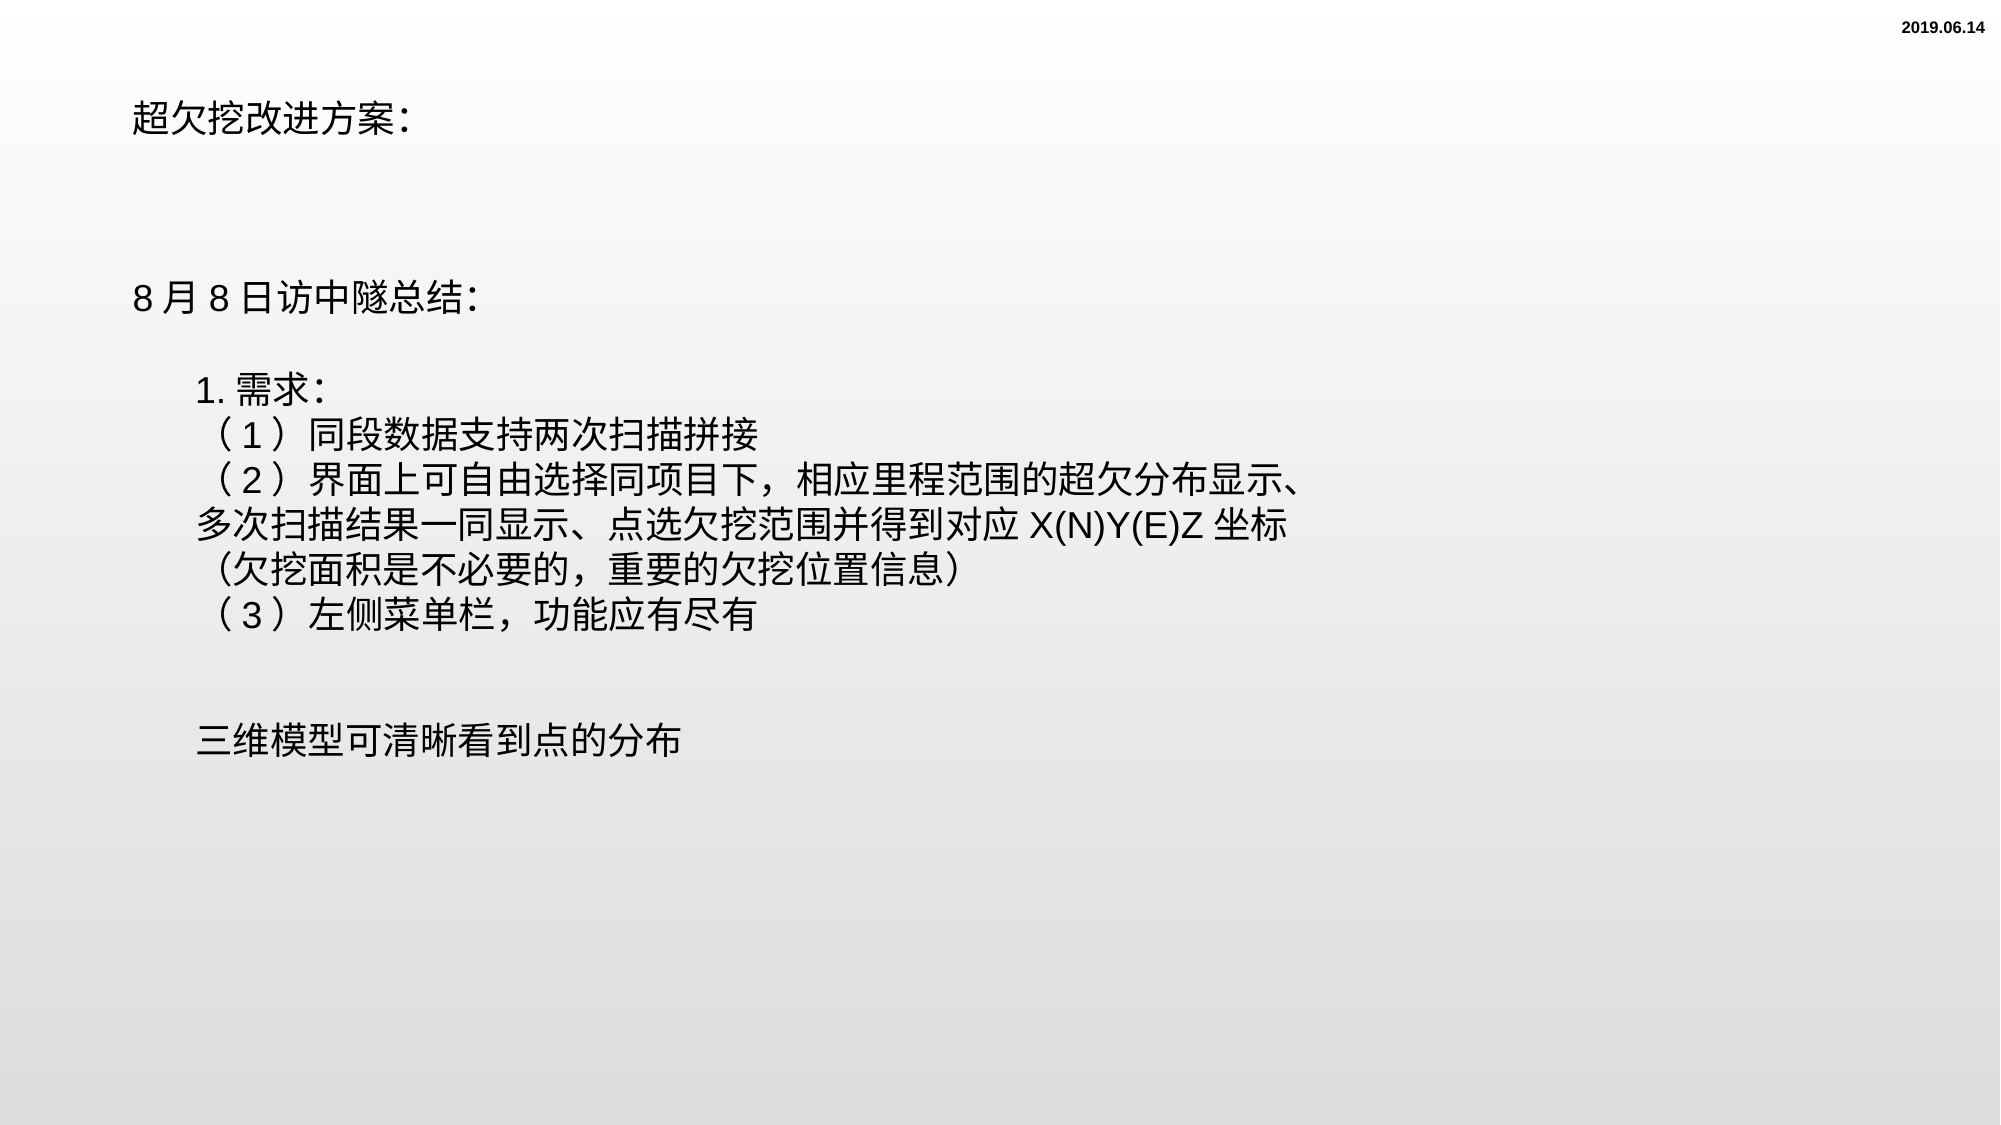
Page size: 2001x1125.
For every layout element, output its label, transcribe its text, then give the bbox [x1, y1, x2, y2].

text_box 1.需求： （1）同段数据支持两次扫描拼接 （2）界面上可自由选择同项目下，相应里程范围的超欠分布显示、多次扫描结果一同显示、点选欠挖范围并得到对应X(N)Y(E)Z坐标（欠挖面积是不必要的，重要的欠挖位置信息） （3）左侧菜单栏，功能应有尽有 [180, 358, 1327, 644]
text_box 超欠挖改进方案： [117, 88, 1206, 148]
text_box 三维模型可清晰看到点的分布 [180, 709, 809, 815]
text_box 8月8日访中隧总结： [117, 266, 546, 326]
text_box 2019.06.14 [1886, 9, 2000, 45]
